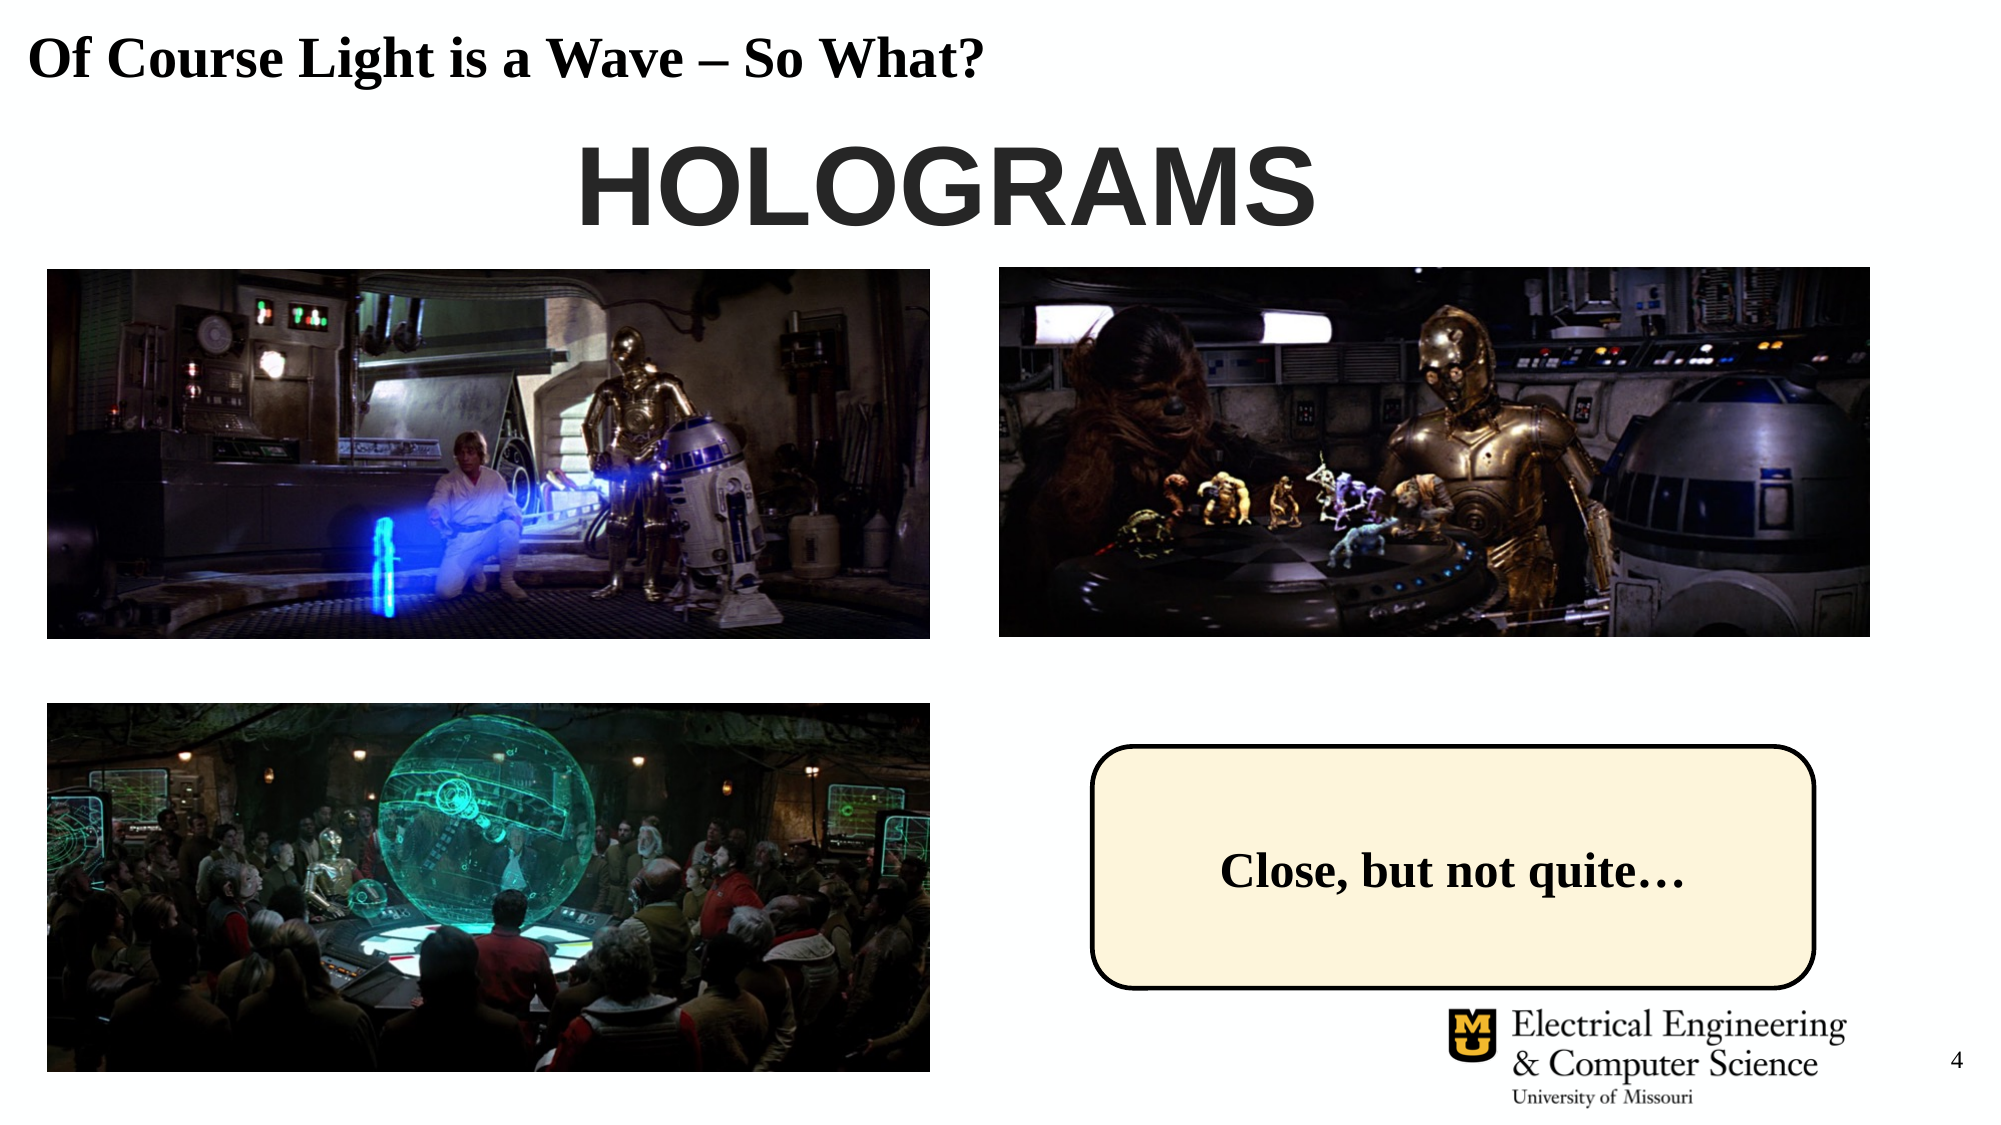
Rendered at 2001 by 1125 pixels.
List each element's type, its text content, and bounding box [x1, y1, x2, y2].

picture [1432, 992, 1863, 1125]
picture [999, 267, 1870, 637]
slide_number 4 [1528, 1028, 1979, 1089]
text_box Close, but not quite… [1091, 745, 1816, 990]
picture [46, 269, 930, 639]
picture [46, 703, 930, 1072]
text_box Of Course Light is a Wave – So What? [12, 11, 1031, 97]
text_box HOLOGRAMS [560, 105, 1334, 256]
